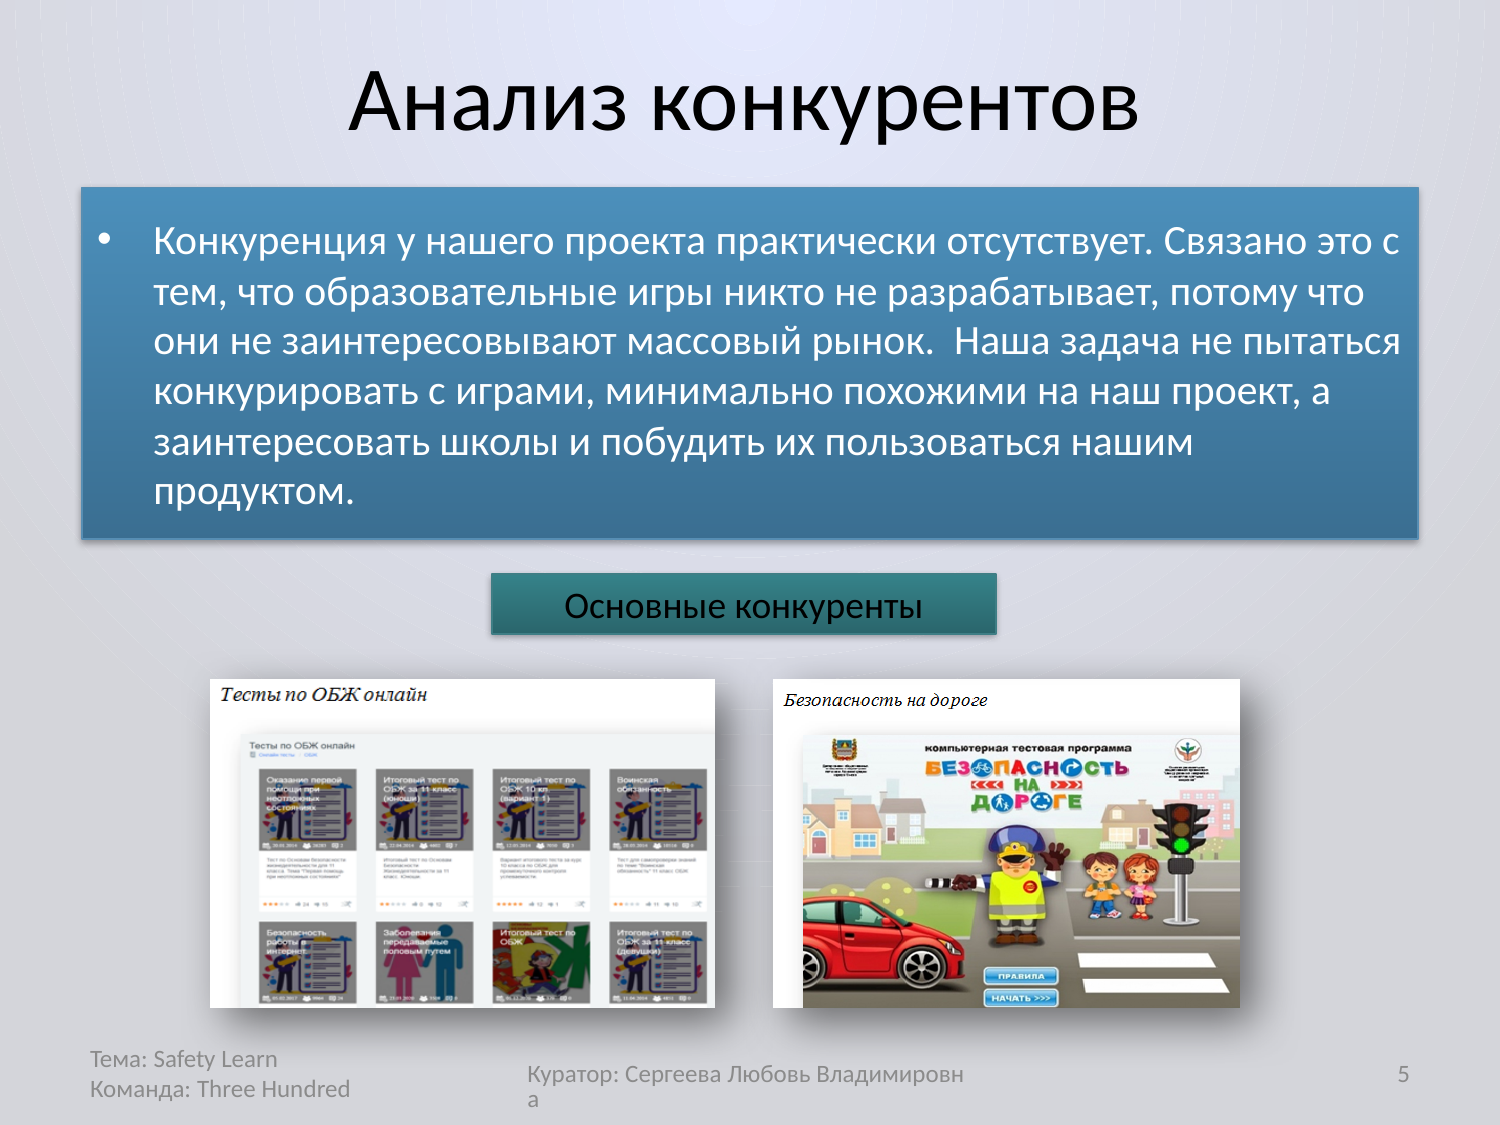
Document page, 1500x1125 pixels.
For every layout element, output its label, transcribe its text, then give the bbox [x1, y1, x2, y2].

title Анализ конкурентов [70, 0, 1421, 188]
footer Куратор: Сергеева Любовь Владимировна [512, 1042, 988, 1103]
picture [210, 679, 716, 1008]
list Конкуренция у нашего проекта практически отсутствует. Связано это с тем, что образовательные игры никто не разрабатывает, потому что они не заинтересовывают массовый рынок. Наша задача не пытаться конкурировать с играми, минимально похожими на наш проект, а заинтересовать школы и побудить их пользоваться нашим продуктом. [81, 187, 1419, 540]
slide_number 5 [1074, 1042, 1425, 1103]
picture [773, 679, 1240, 1008]
text_box Основные конкуренты [491, 573, 997, 635]
slide_number Тема: Safety Learn Команда: Three Hundred [75, 1042, 425, 1103]
